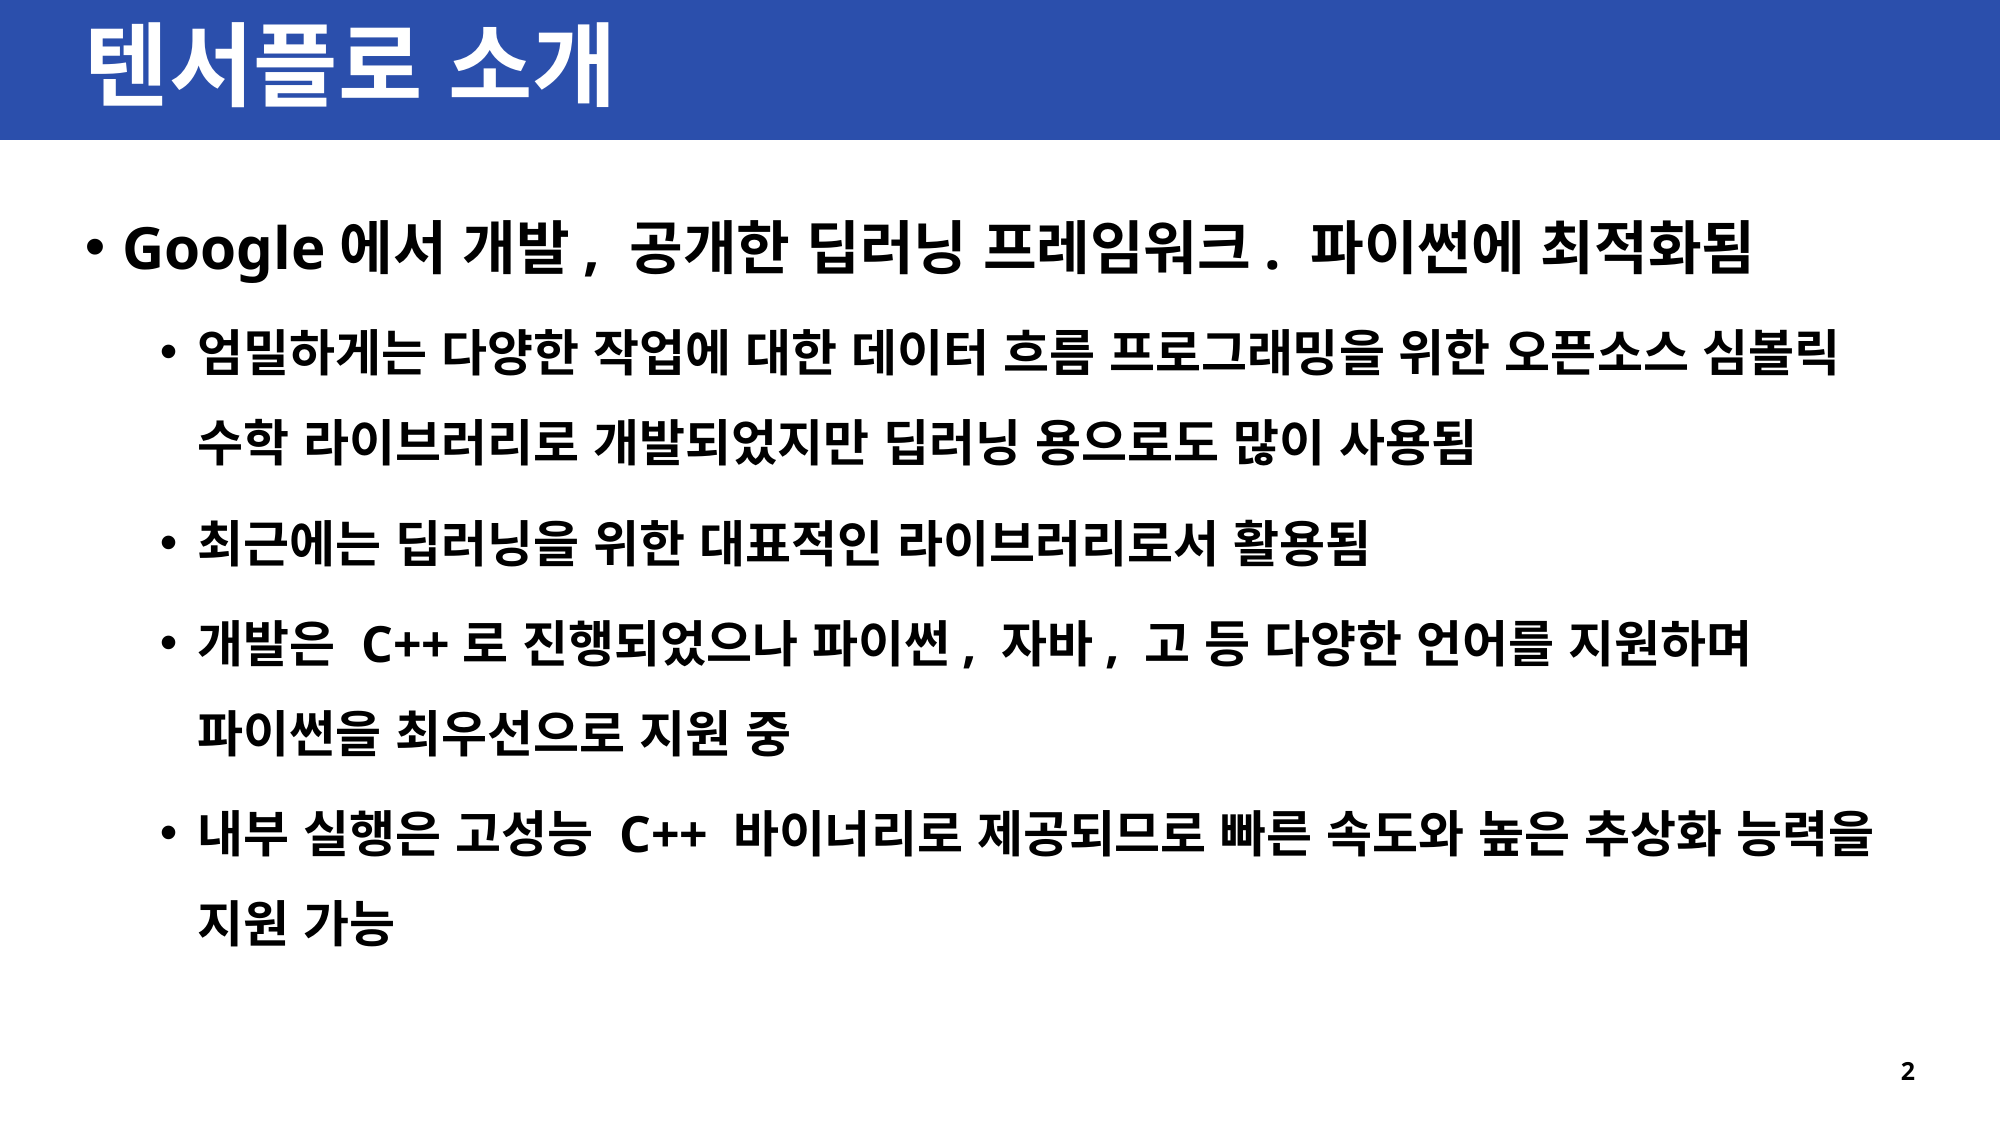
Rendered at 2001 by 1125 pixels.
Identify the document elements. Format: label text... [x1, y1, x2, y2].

slide_number 2 [1412, 1042, 1930, 1103]
list Google에서 개발, 공개한 딥러닝 프레임워크. 파이썬에 최적화됨 엄밀하게는 다양한 작업에 대한 데이터 흐름 프로그래밍을 위한 오픈소스 심볼릭 수학 라이브러리로 개발되었지만 딥러닝 용으로도 많이 사용됨 최근에는 딥러닝을 위한 대표적인 라이브러리로서 활용됨 개발은 C++로 진행되었으나 파이썬, 자바, 고 등 다양한 언어를 지원하며 파이썬을 최우선으로 지원 중 내부 실행은 고성능 C++ 바이너리로 제공되므로 빠른 속도와 높은 추상화 능력을 지원 가능 [69, 168, 1930, 1019]
title 텐서플로 소개 [69, 7, 1823, 133]
